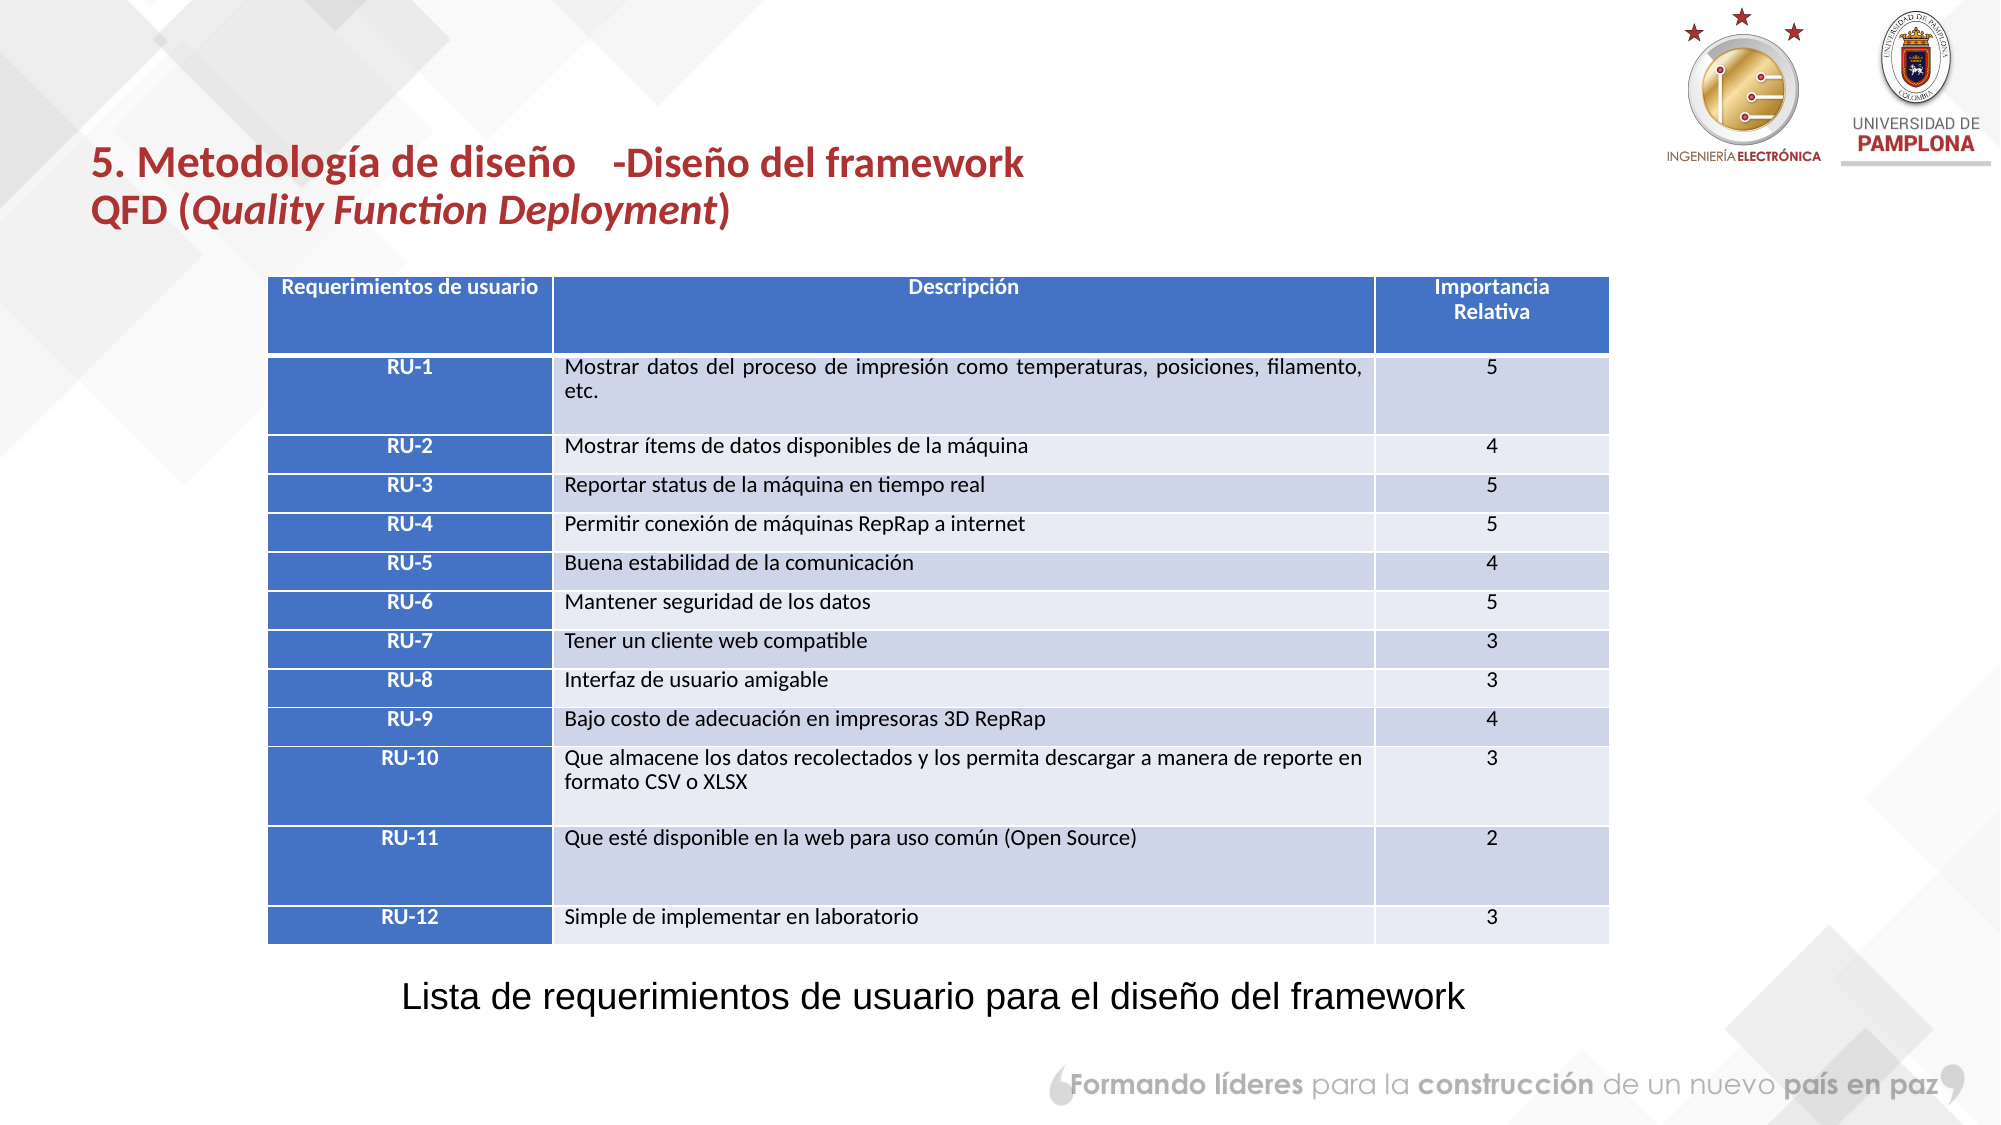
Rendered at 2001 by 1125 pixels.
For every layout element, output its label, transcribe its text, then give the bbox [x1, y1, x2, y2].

table_cell RU-1 [268, 358, 552, 434]
text_box Lista de requerimientos de usuario para el diseño del framework [386, 964, 1491, 1024]
table_cell RU-9 [268, 708, 552, 746]
table_cell Bajo costo de adecuación en impresoras 3D RepRap [554, 708, 1374, 746]
table_cell Mostrar datos del proceso de impresión como temperaturas, posiciones, filamento, etc. [554, 358, 1374, 434]
table_cell RU-4 [268, 514, 552, 551]
table_cell 4 [1376, 553, 1609, 590]
table_cell RU-10 [268, 747, 552, 825]
table_cell RU-12 [268, 907, 552, 944]
table_header Requerimientos de usuario [268, 277, 552, 353]
table_cell Que esté disponible en la web para uso común (Open Source) [554, 827, 1374, 905]
table_cell RU-11 [268, 827, 552, 905]
table_cell Reportar status de la máquina en tiempo real [554, 475, 1374, 512]
table_header Descripción [554, 277, 1374, 353]
table_cell Tener un cliente web compatible [554, 631, 1374, 668]
table_cell 3 [1376, 907, 1609, 944]
table_cell 3 [1376, 670, 1609, 707]
table_header Importancia Relativa [1376, 277, 1609, 353]
table_cell 5 [1376, 358, 1609, 434]
table_cell 4 [1376, 436, 1609, 473]
table_cell Mostrar ítems de datos disponibles de la máquina [554, 436, 1374, 473]
table_cell Permitir conexión de máquinas RepRap a internet [554, 514, 1374, 551]
table_cell Interfaz de usuario amigable [554, 670, 1374, 707]
picture [0, 0, 2000, 1125]
table_cell RU-7 [268, 631, 552, 668]
table_cell 2 [1376, 827, 1609, 905]
table_cell 4 [1376, 708, 1609, 746]
table_cell Simple de implementar en laboratorio [554, 907, 1374, 944]
title 5. Metodología de diseño -Diseño del framework QFD (Quality Function Deployment) [75, 130, 1801, 242]
table_cell RU-6 [268, 592, 552, 629]
table_cell Buena estabilidad de la comunicación [554, 553, 1374, 590]
table_cell RU-5 [268, 553, 552, 590]
table_cell Mantener seguridad de los datos [554, 592, 1374, 629]
table_cell 3 [1376, 747, 1609, 825]
table_cell RU-3 [268, 475, 552, 512]
table_cell 5 [1376, 514, 1609, 551]
table_cell RU-2 [268, 436, 552, 473]
table_cell Que almacene los datos recolectados y los permita descargar a manera de reporte en formato CSV o XLSX [554, 747, 1374, 825]
table_cell 3 [1376, 631, 1609, 668]
table_cell 5 [1376, 475, 1609, 512]
table_cell RU-8 [268, 670, 552, 707]
table_cell 5 [1376, 592, 1609, 629]
